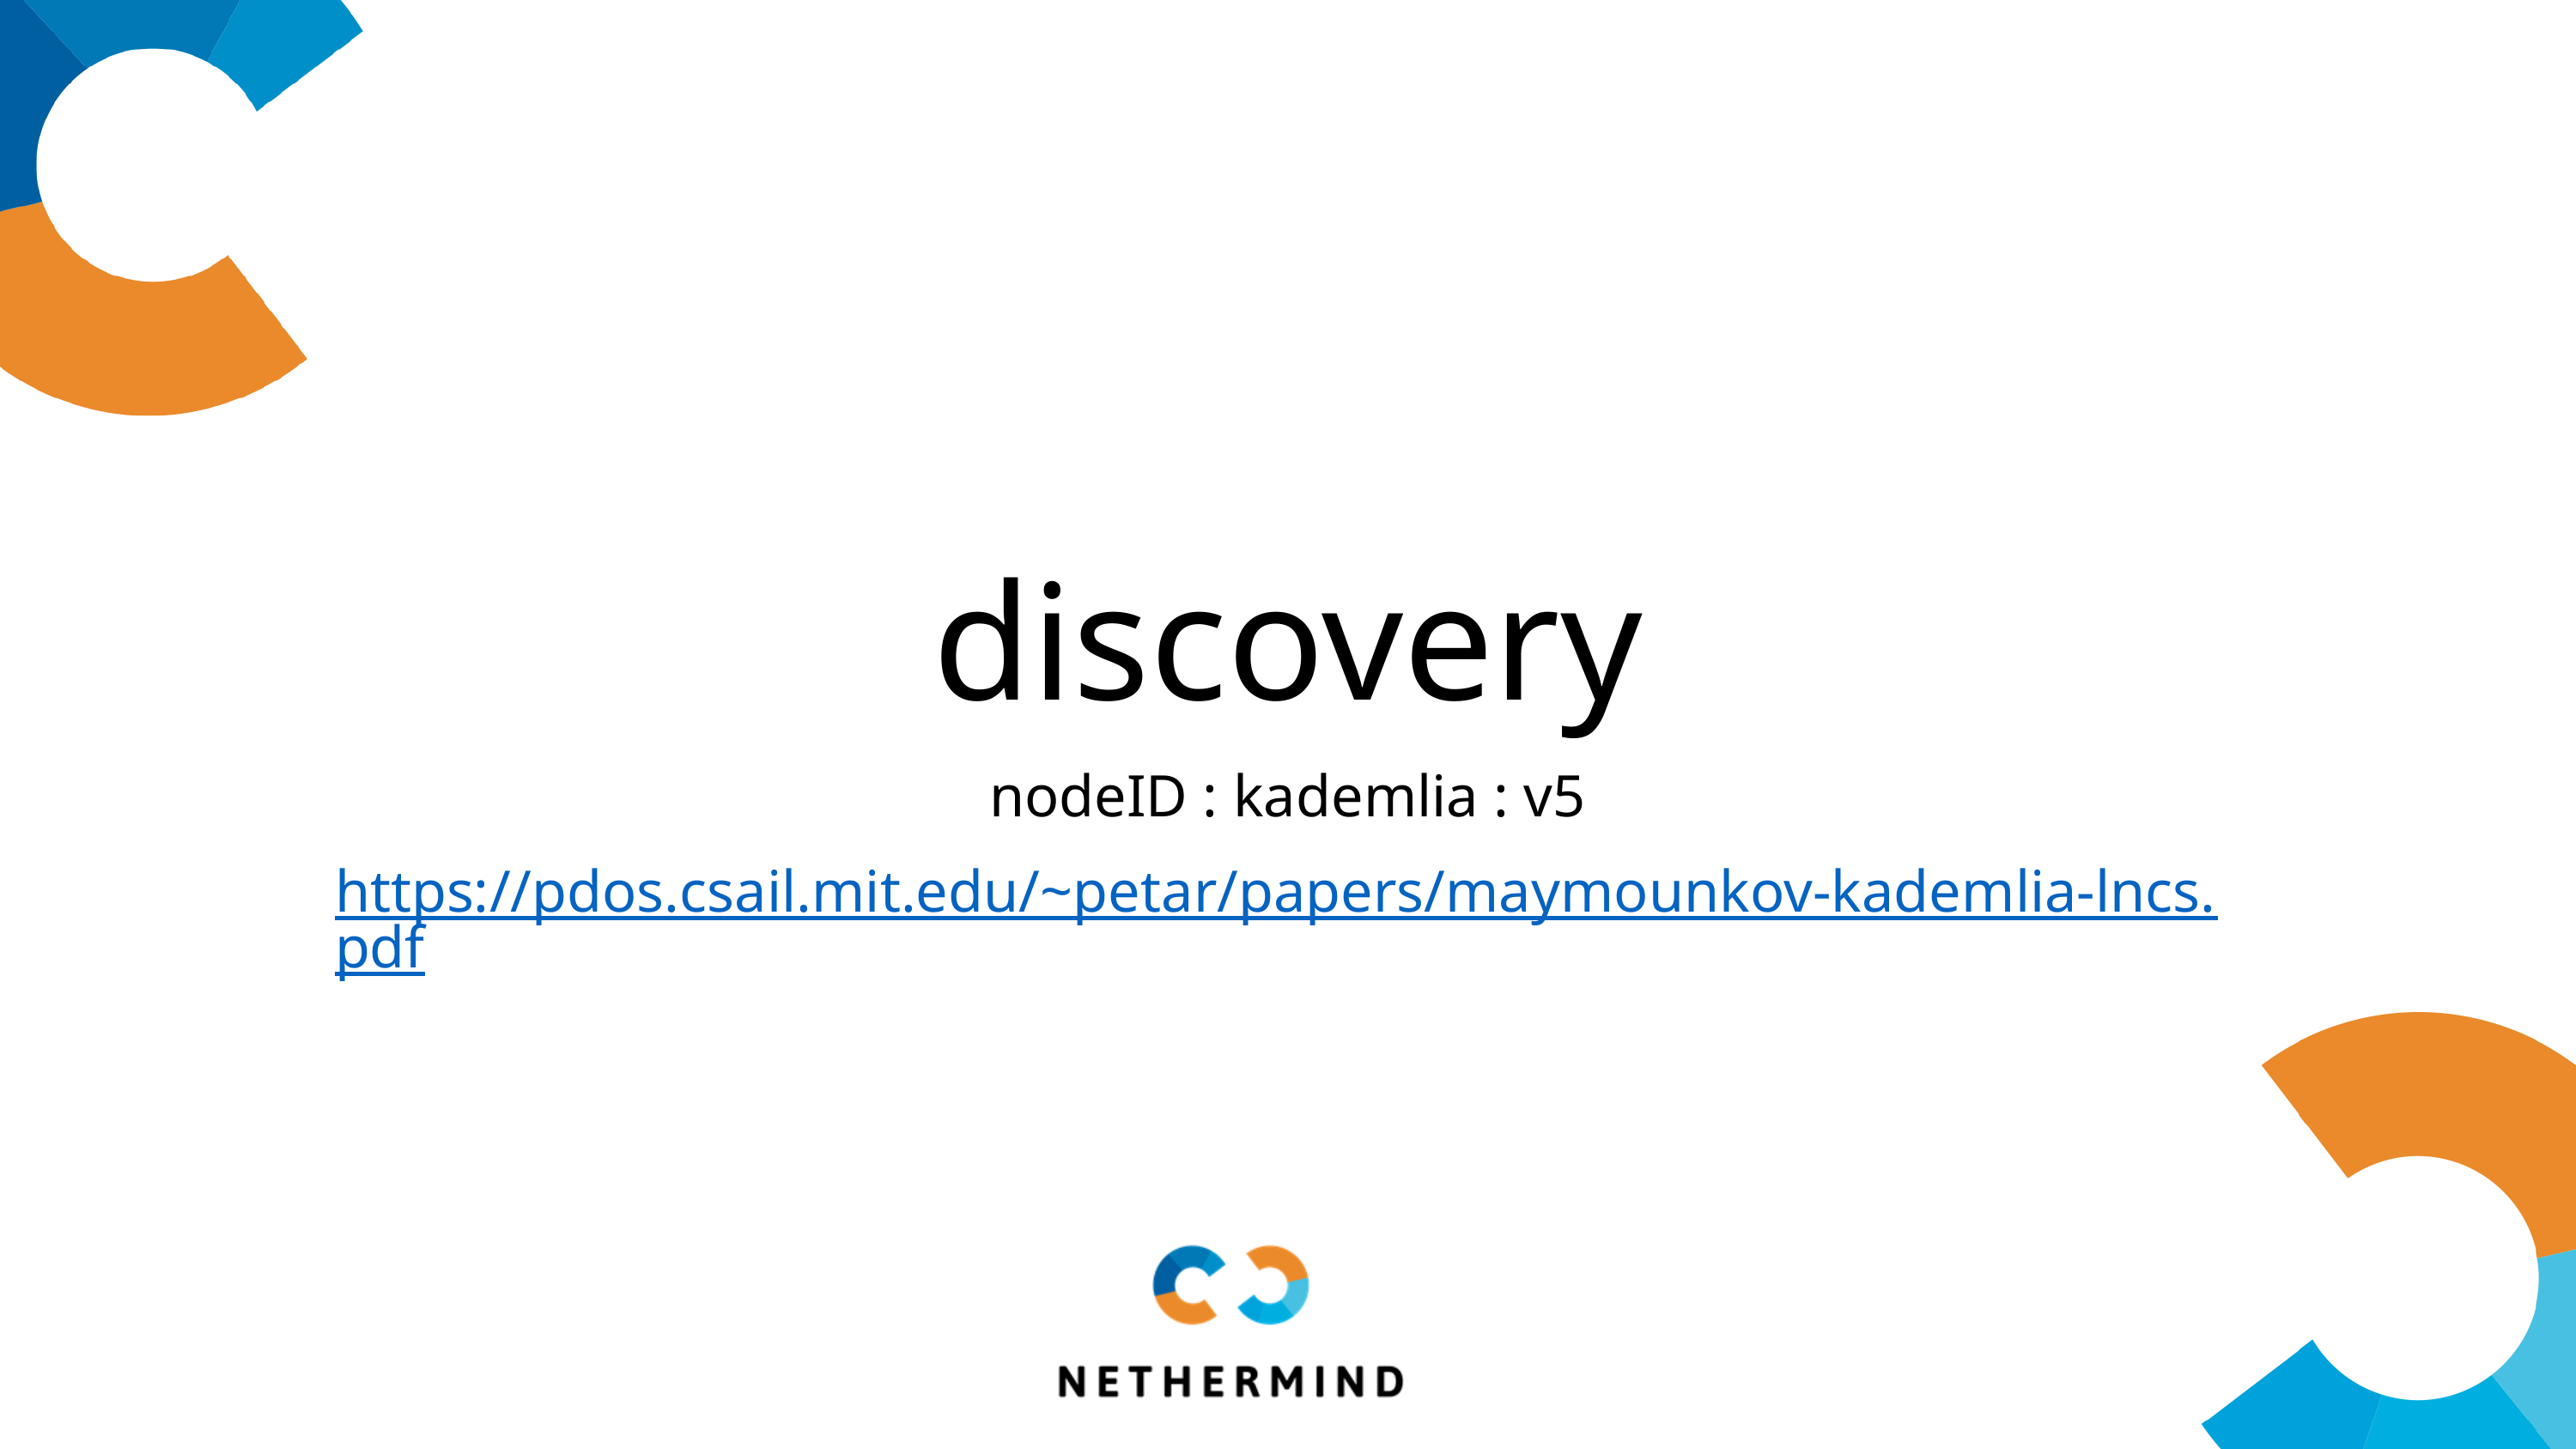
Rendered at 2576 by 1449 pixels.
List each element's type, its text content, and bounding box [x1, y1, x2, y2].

title discovery [322, 237, 2254, 742]
subtitle nodeID : kademlia : v5 https://pdos.csail.mit.edu/~petar/papers/maymounkov-kademlia-lncs.pdf [322, 761, 2254, 1111]
picture [1049, 1194, 1430, 1449]
picture [2181, 976, 2576, 1449]
picture [0, 0, 456, 451]
